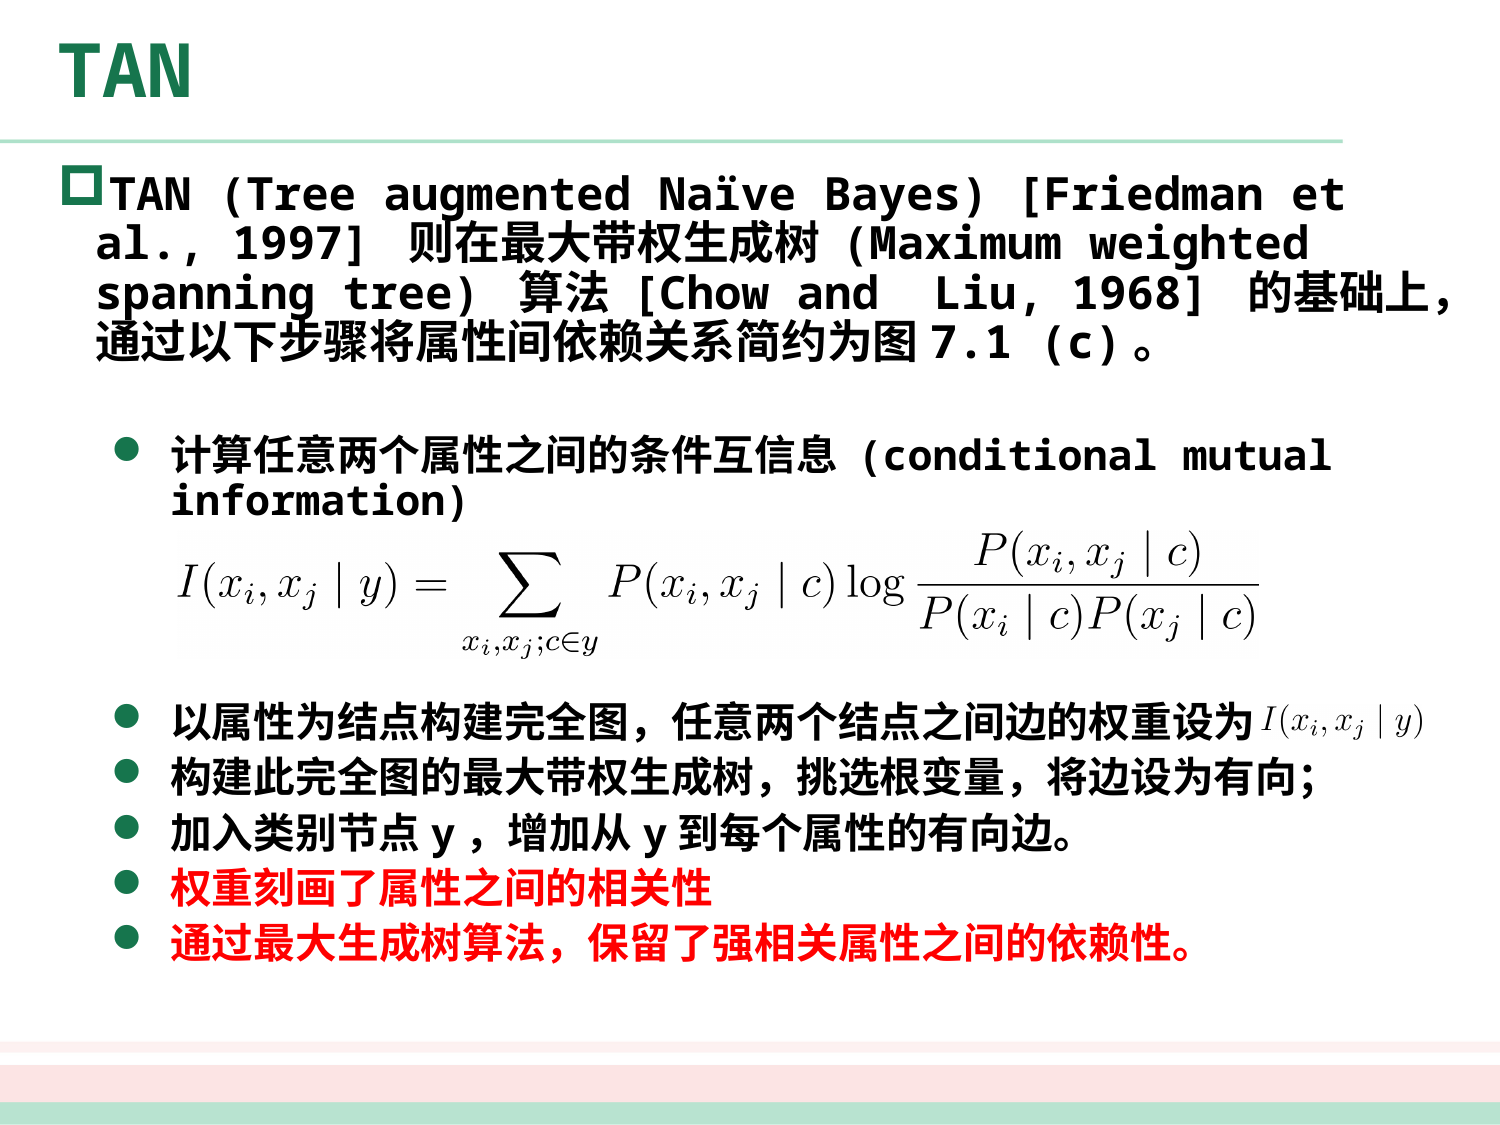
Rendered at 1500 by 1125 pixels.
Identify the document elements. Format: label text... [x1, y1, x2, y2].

title TAN [42, 8, 1223, 87]
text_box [1260, 701, 1423, 742]
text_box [175, 526, 1261, 663]
text_box TAN (Tree augmented Naïve Bayes) [Friedman et al., 1997] 则在最大带权生成树 (Maximum weighted spanning tree) 算法 [Chow and Liu, 1968] 的基础上，通过以下步骤将属性间依赖关系简约为图7.1 (c)。 计算任意两个属性之间的条件互信息 (conditional mutual information) 以属性为结点构建完全图，任意两个结点之间边的权重设为 构建此完全图的最大带权生成树，挑选根变量，将边设为有向； 加入类别节点y，增加从y到每个属性的有向边。 权重刻画了属性之间的相关性 通过最大生成树算法，保留了强相关属性之间的依赖性。 [42, 87, 1474, 1076]
picture [0, 0, 1500, 1125]
